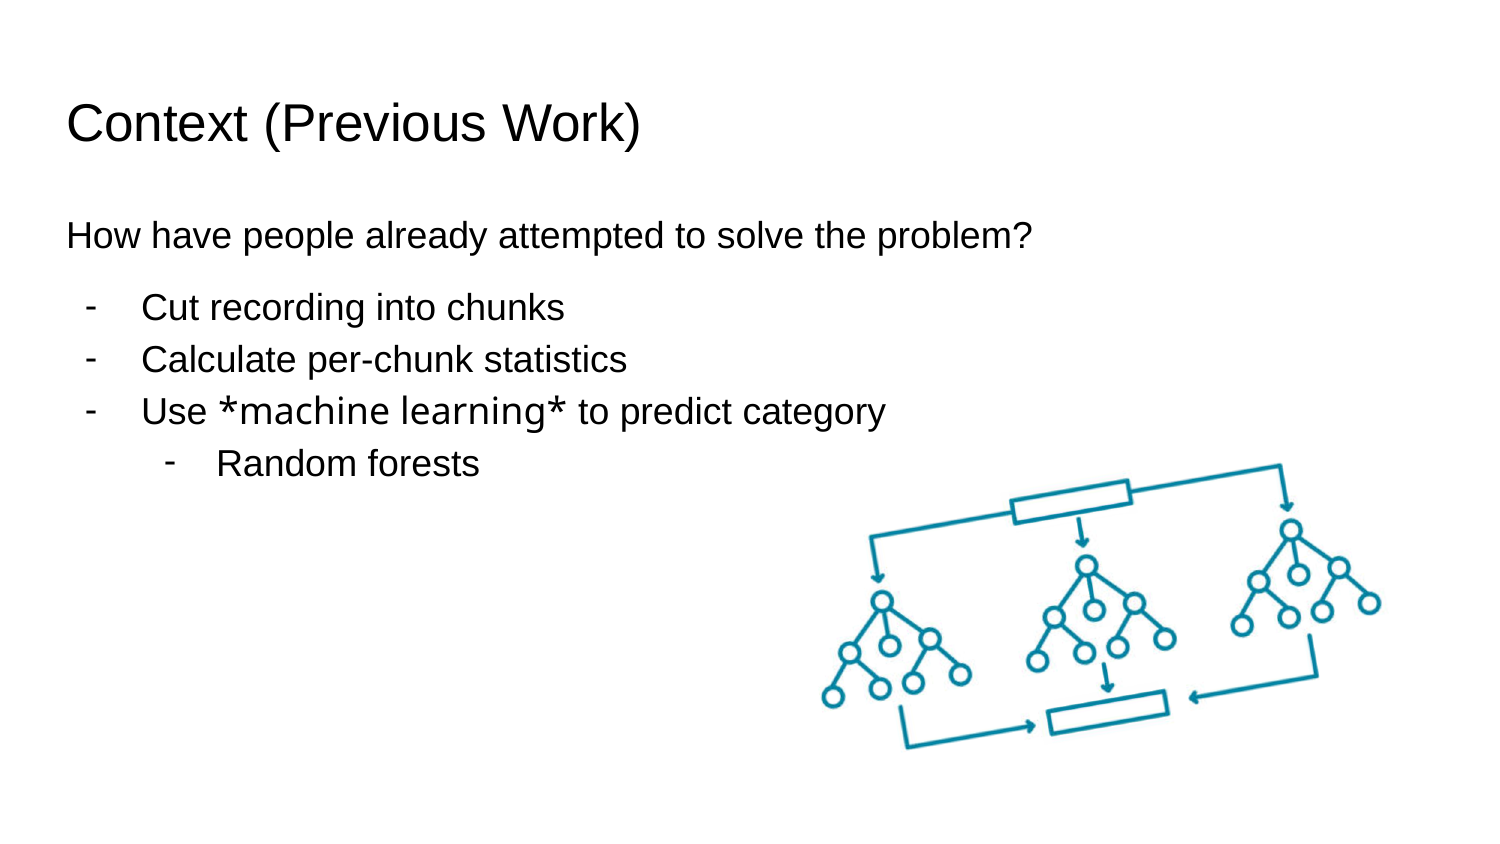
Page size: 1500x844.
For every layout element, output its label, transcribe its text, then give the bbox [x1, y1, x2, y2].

title Context (Previous Work) [51, 72, 1449, 167]
list How have people already attempted to solve the problem? Cut recording into chunks Calculate per-chunk statistics Use *machine learning* to predict category Random forests [51, 189, 1449, 750]
picture [729, 362, 1459, 844]
